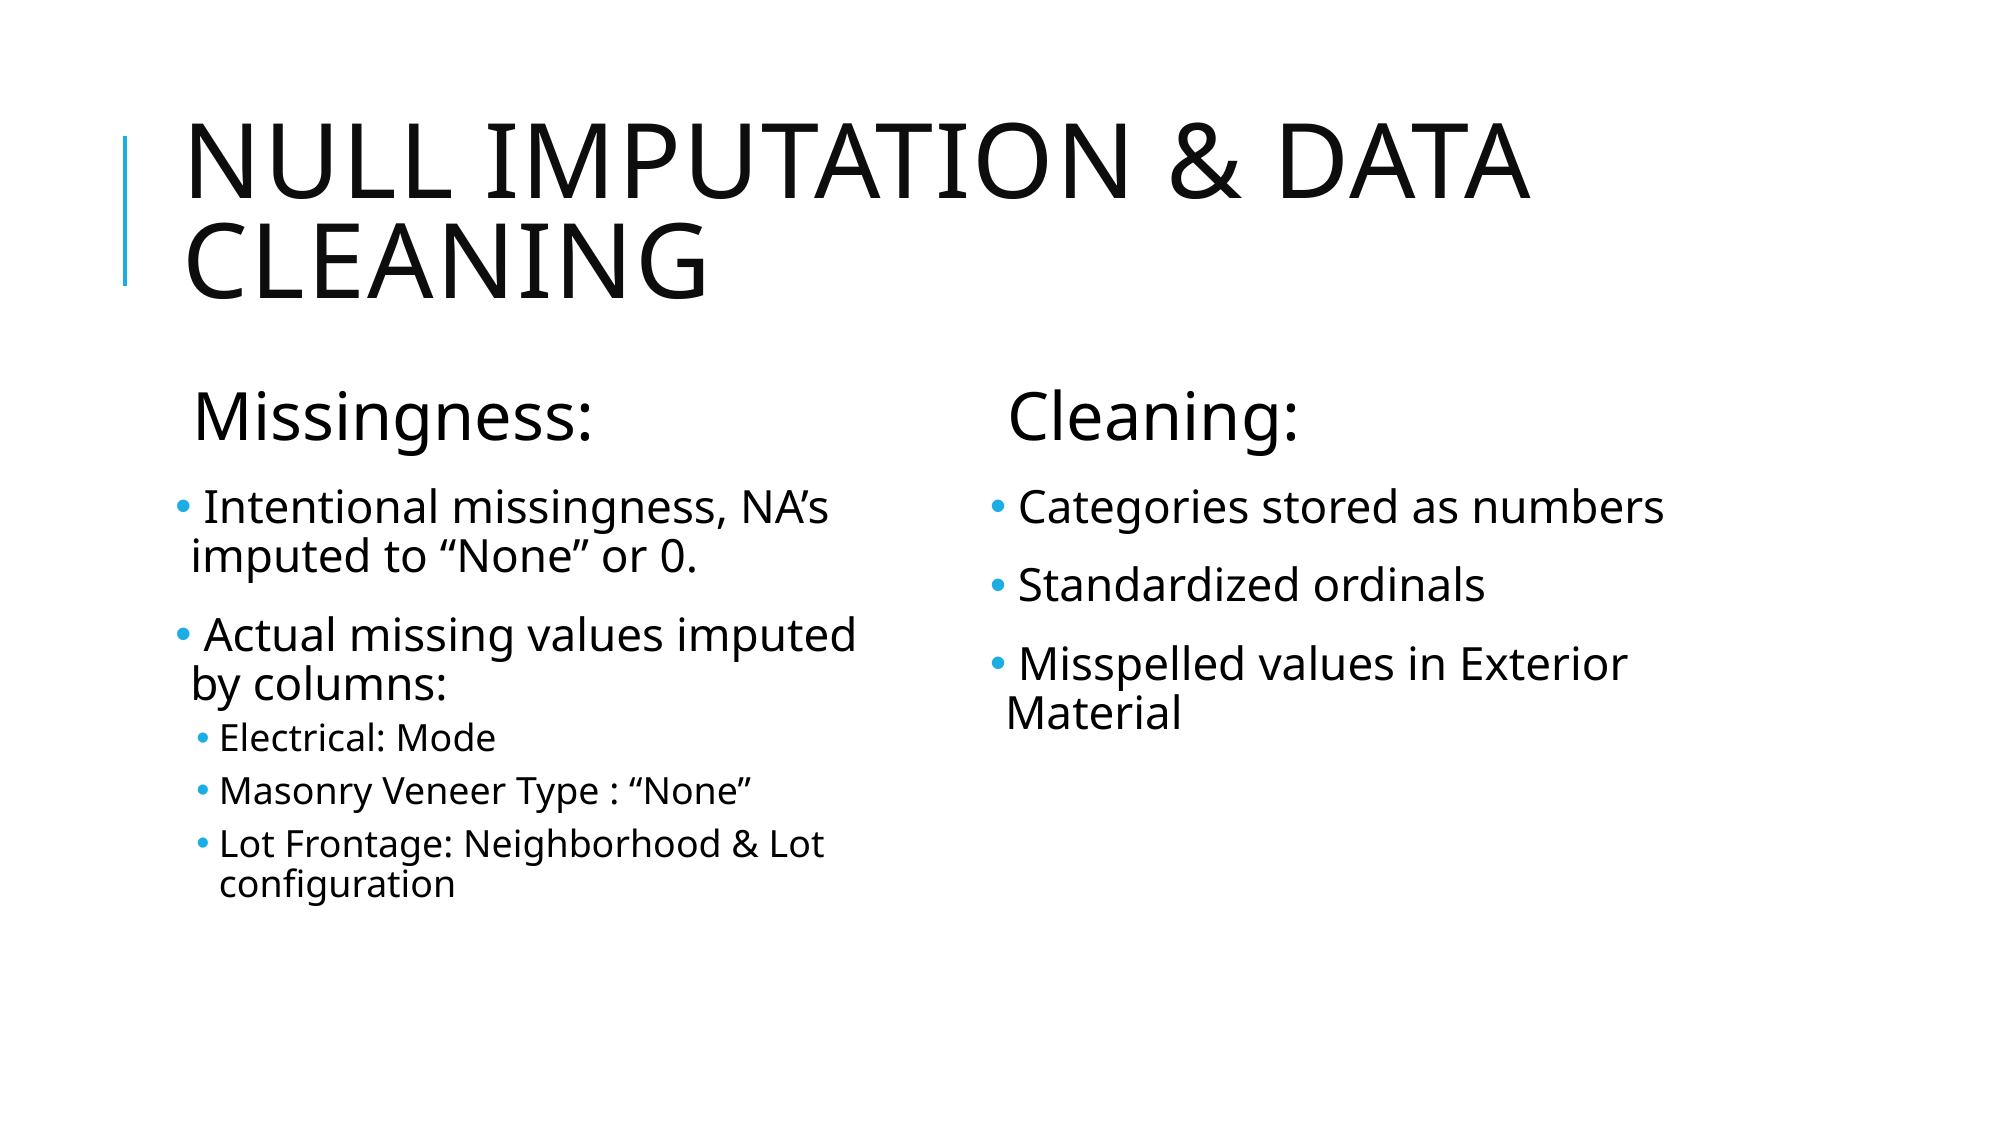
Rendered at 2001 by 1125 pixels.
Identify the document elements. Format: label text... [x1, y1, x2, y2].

list Missingness: Intentional missingness, NA’s imputed to “None” or 0. Actual missing values imputed by columns: Electrical: Mode Masonry Veneer Type : “None” Lot Frontage: Neighborhood & Lot configuration [168, 375, 888, 1035]
list Cleaning: Categories stored as numbers Standardized ordinals Misspelled values in Exterior Material [982, 375, 1763, 1035]
title Null Imputation & Data Cleaning [168, 96, 1763, 342]
